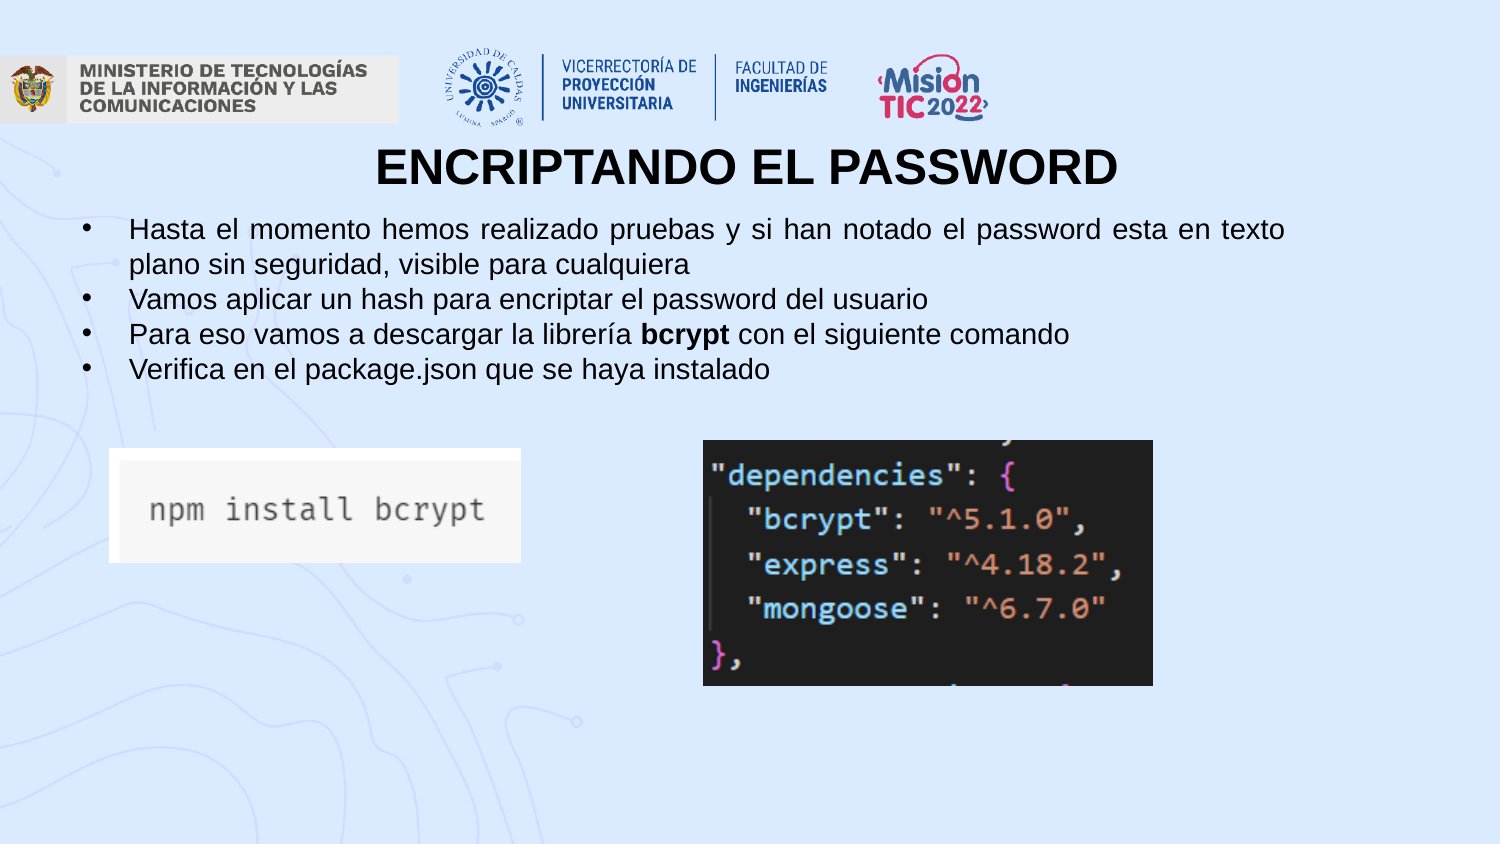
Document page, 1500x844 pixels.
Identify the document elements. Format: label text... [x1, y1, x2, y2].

picture [0, 0, 1500, 844]
text_box ENCRIPTANDO EL PASSWORD [198, 127, 1296, 202]
text_box Hasta el momento hemos realizado pruebas y si han notado el password esta en texto plano sin seguridad, visible para cualquiera Vamos aplicar un hash para encriptar el password del usuario Para eso vamos a descargar la librería bcrypt con el siguiente comando Verifica en el package.json que se haya instalado [67, 202, 1302, 393]
